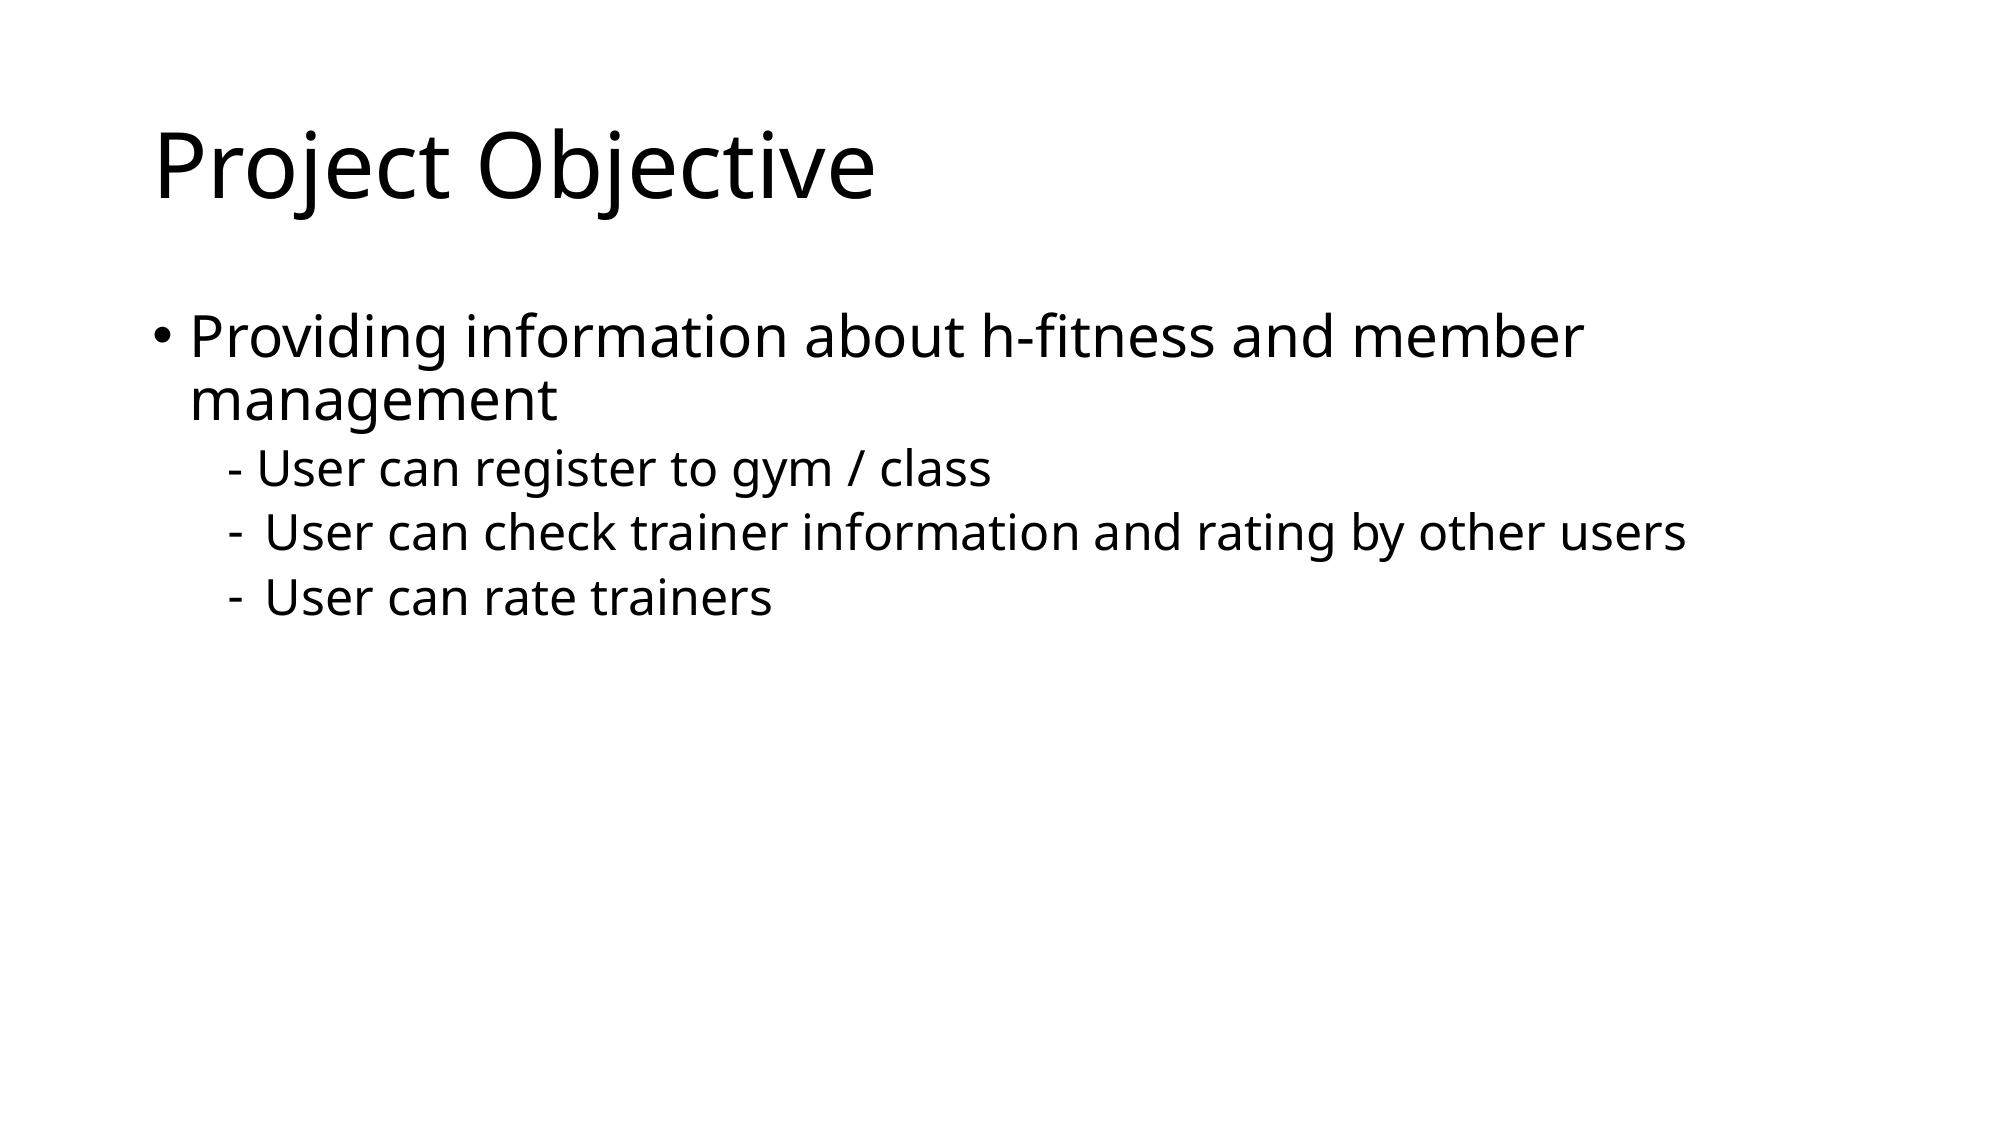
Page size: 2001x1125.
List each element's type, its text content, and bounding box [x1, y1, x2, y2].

list Providing information about h-fitness and member management - User can register to gym / class User can check trainer information and rating by other users User can rate trainers [137, 299, 1863, 1014]
title Project Objective [137, 59, 1863, 278]
